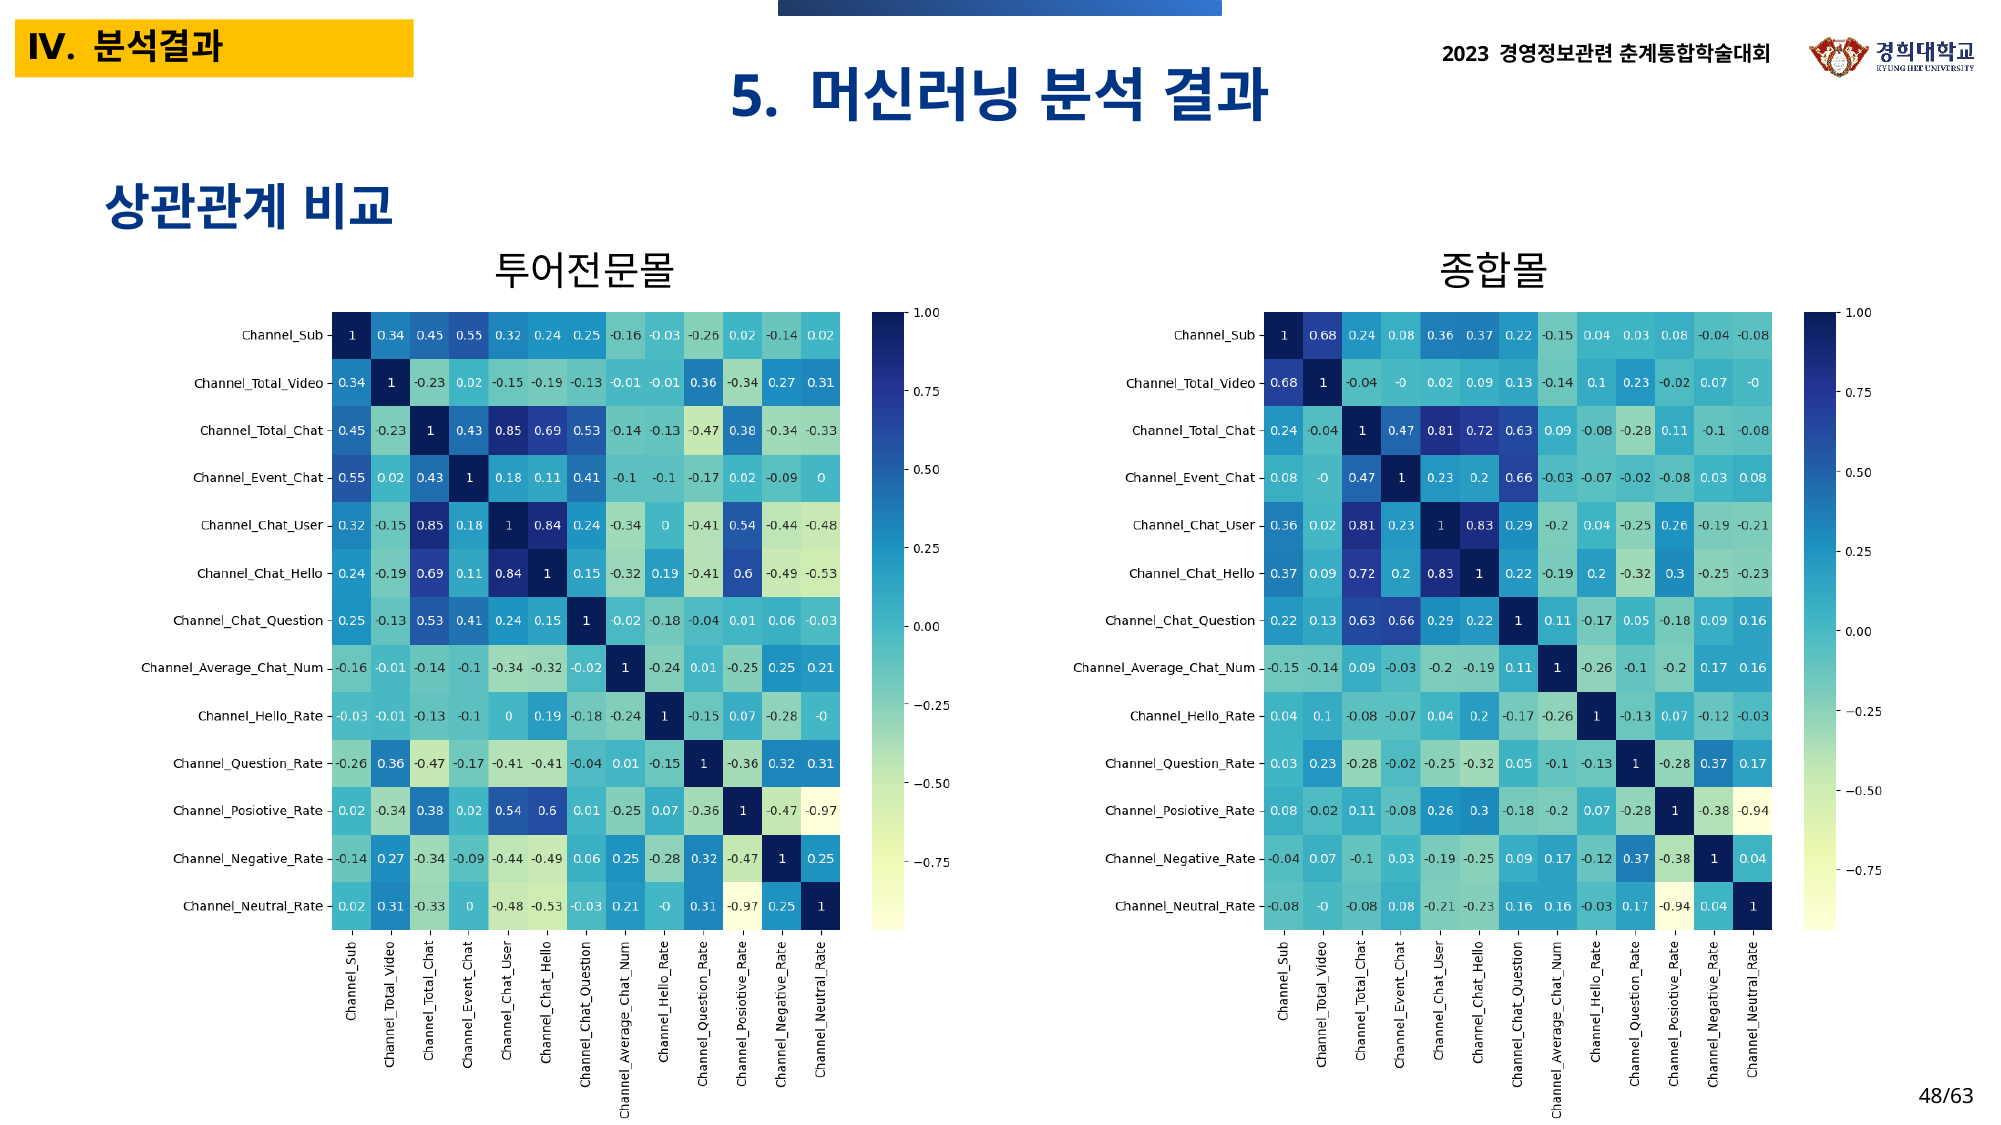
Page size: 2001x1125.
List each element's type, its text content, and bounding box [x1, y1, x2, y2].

slide_number 48/63 [1891, 1058, 1989, 1119]
picture [131, 298, 959, 1125]
text_box 투어전문몰 [456, 235, 714, 298]
text_box 5. 머신러닝 분석 결과 [540, 50, 1459, 136]
text_box [15, 19, 414, 78]
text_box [1407, 33, 1974, 78]
text_box [777, 0, 1223, 17]
text_box 상관관계 비교 [89, 167, 1494, 243]
text_box Ⅳ. 분석결과 [12, 16, 306, 74]
text_box 종합몰 [1365, 235, 1623, 298]
picture [1063, 298, 1891, 1125]
